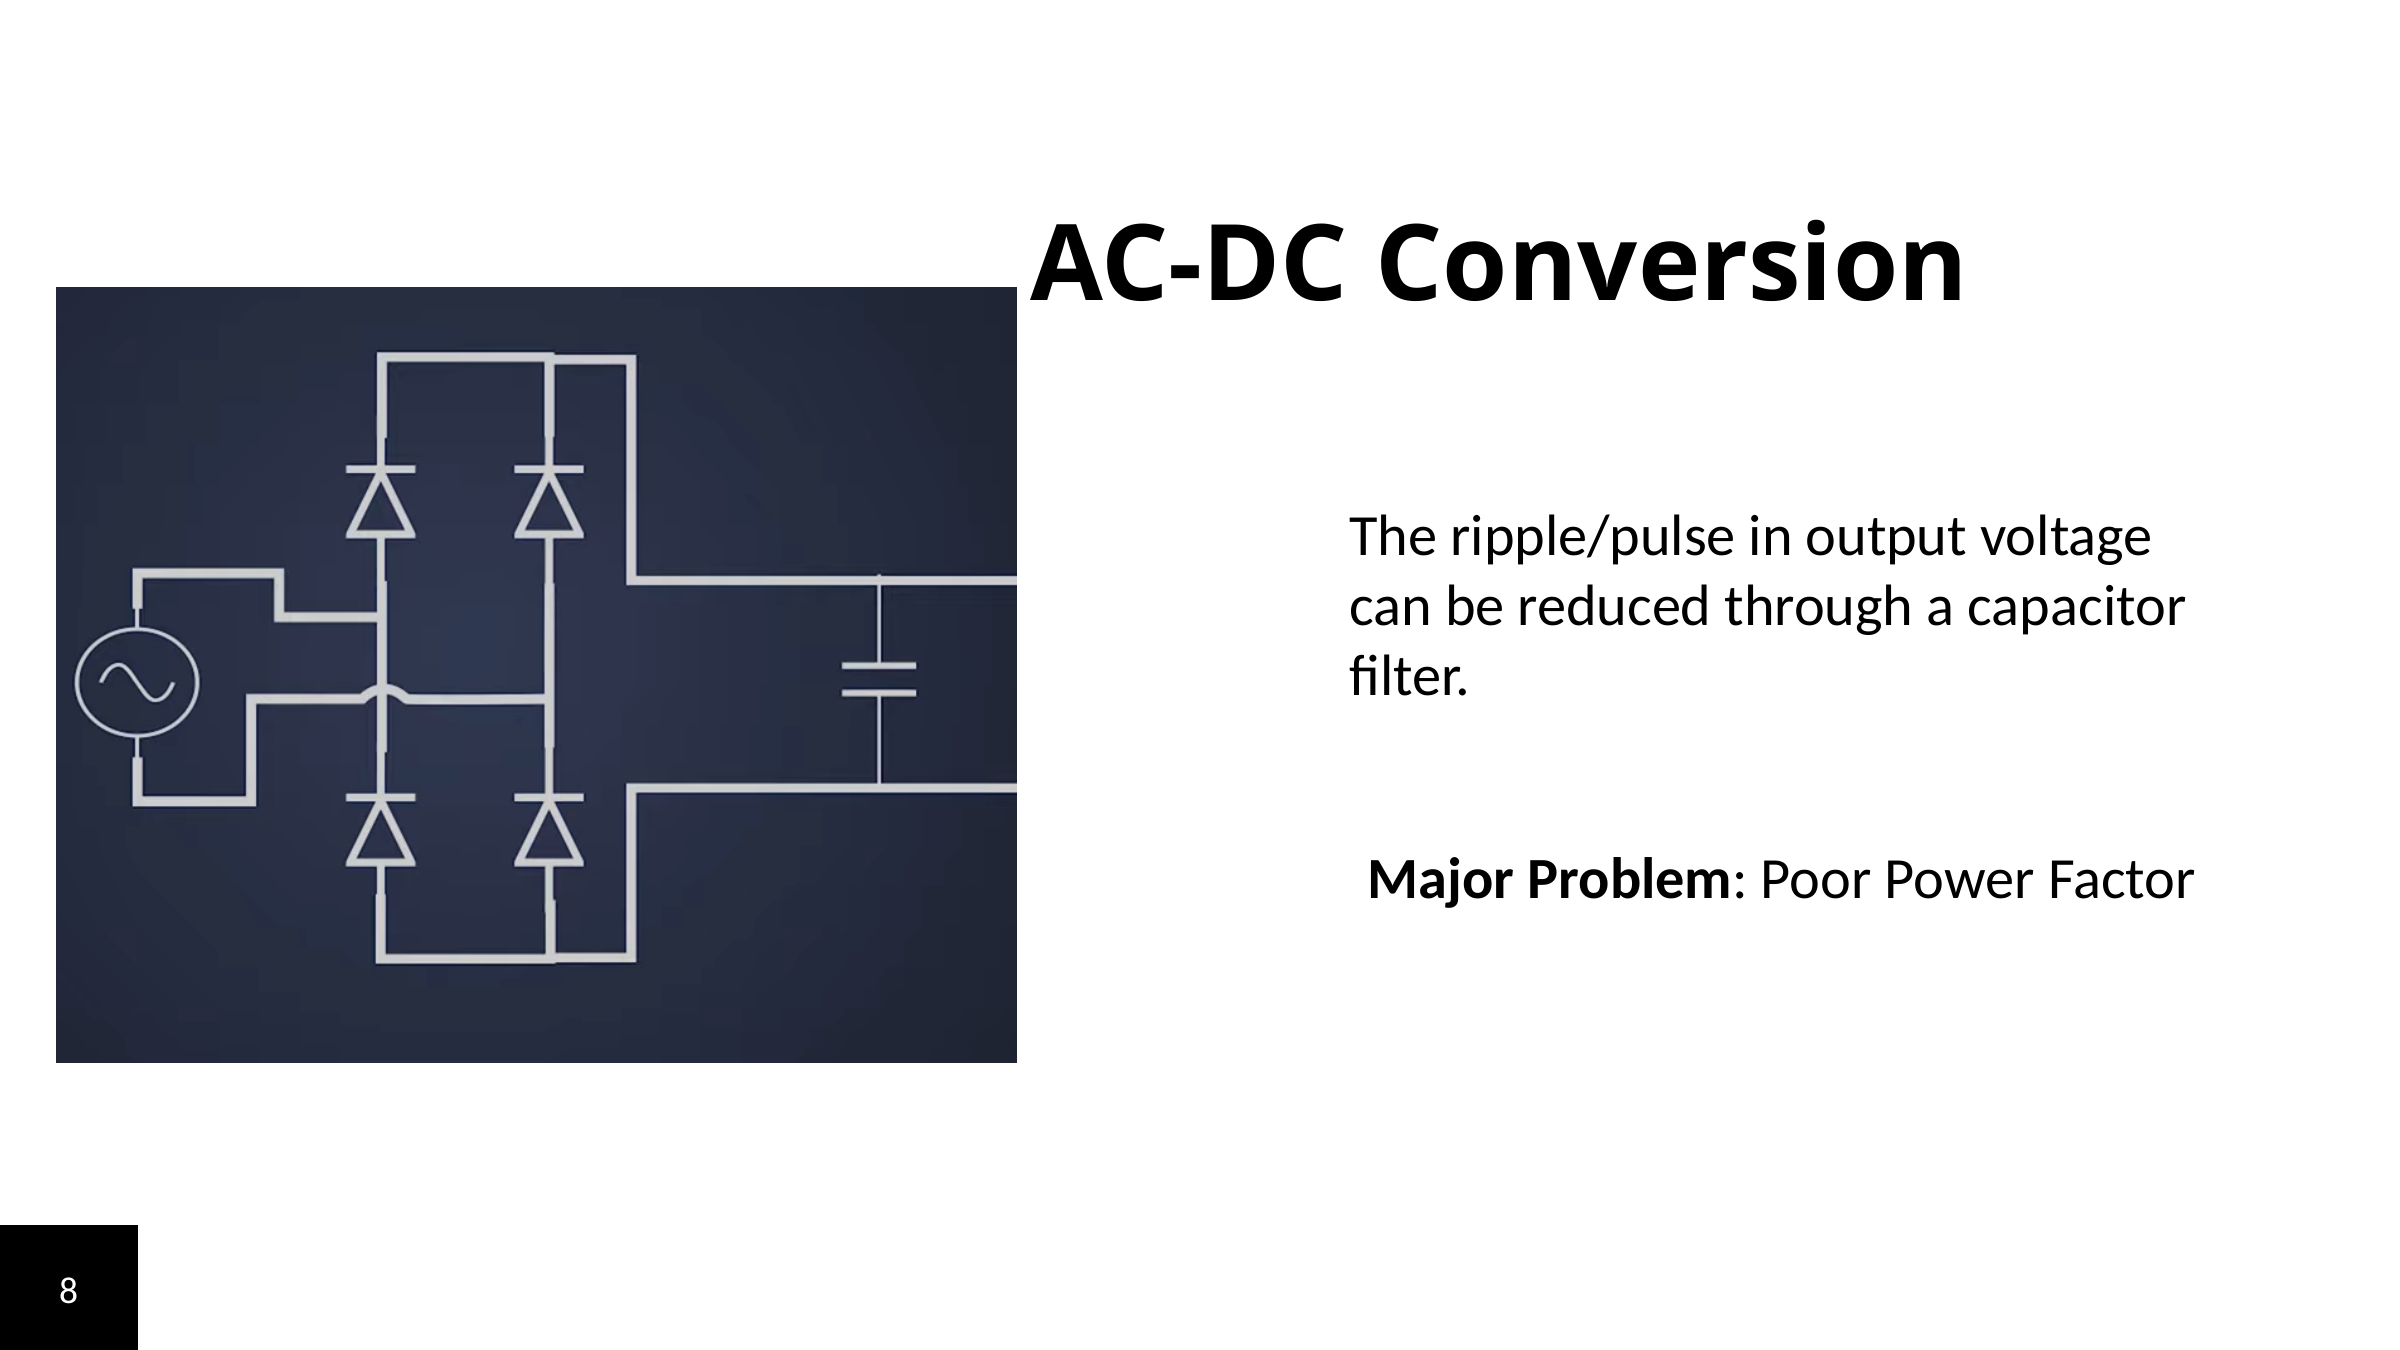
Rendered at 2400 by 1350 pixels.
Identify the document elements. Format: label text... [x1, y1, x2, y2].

picture [56, 287, 1017, 1063]
text_box Major Problem: Poor Power Factor [1353, 832, 2341, 963]
text_box 8 [0, 1225, 138, 1350]
text_box The ripple/pulse in output voltage can be reduced through a capacitor filter. [1334, 489, 2264, 715]
text_box AC-DC Conversion [1016, 182, 2400, 330]
